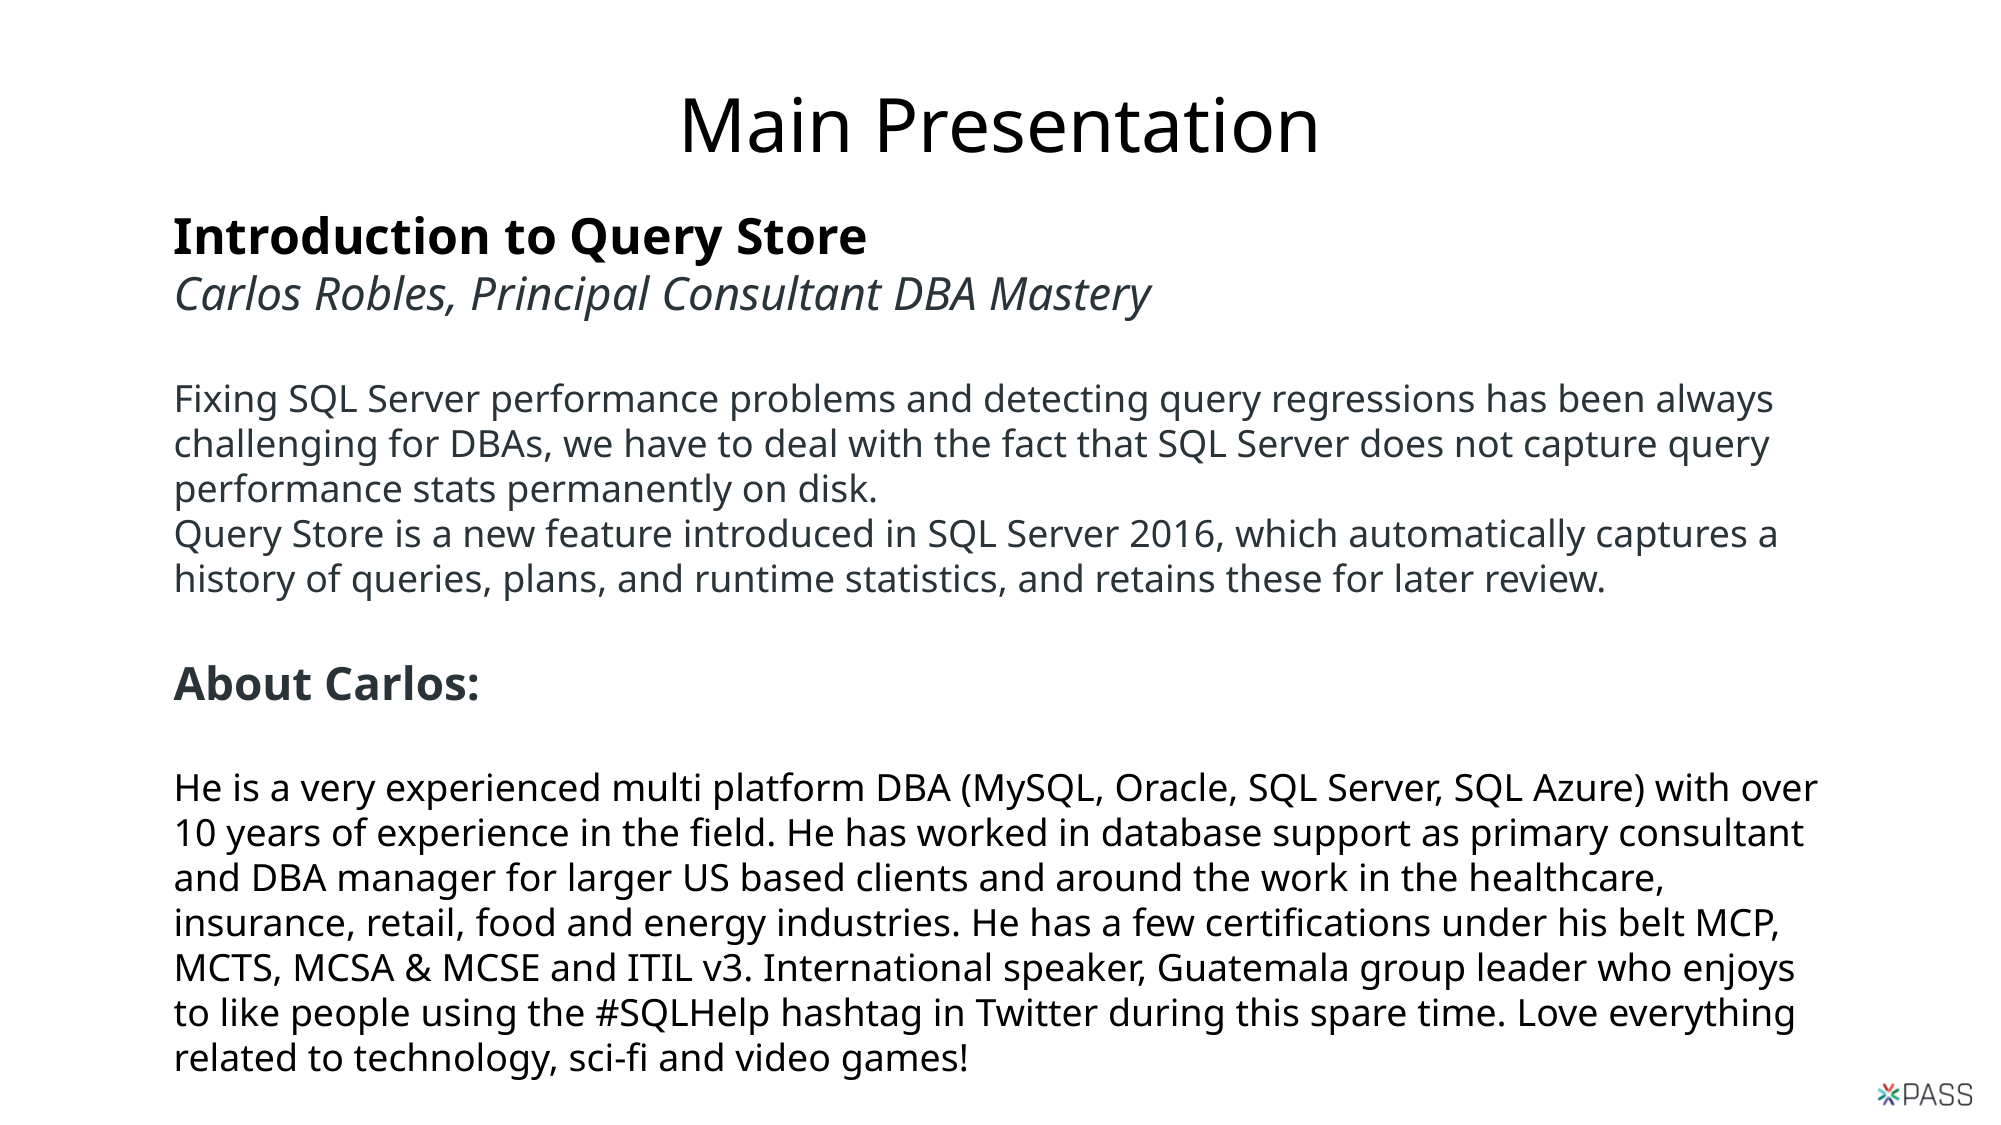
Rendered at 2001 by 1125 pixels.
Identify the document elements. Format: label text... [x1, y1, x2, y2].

picture [1863, 1079, 1987, 1110]
text_box Introduction to Query Store Carlos Robles, Principal Consultant DBA Mastery Fixing SQL Server performance problems and detecting query regressions has been always challenging for DBAs, we have to deal with the fact that SQL Server does not capture query performance stats permanently on disk. Query Store is a new feature introduced in SQL Server 2016, which automatically captures a history of queries, plans, and runtime statistics, and retains these for later review. About Carlos: He is a very experienced multi platform DBA (MySQL, Oracle, SQL Server, SQL Azure) with over 10 years of experience in the field. He has worked in database support as primary consultant and DBA manager for larger US based clients and around the work in the healthcare, insurance, retail, food and energy industries. He has a few certifications under his belt MCP, MCTS, MCSA & MCSE and ITIL v3. International speaker, Guatemala group leader who enjoys to like people using the #SQLHelp hashtag in Twitter during this spare time. Love everything related to technology, sci-fi and video games! [158, 197, 1841, 1087]
title Main Presentation [82, 29, 1918, 176]
